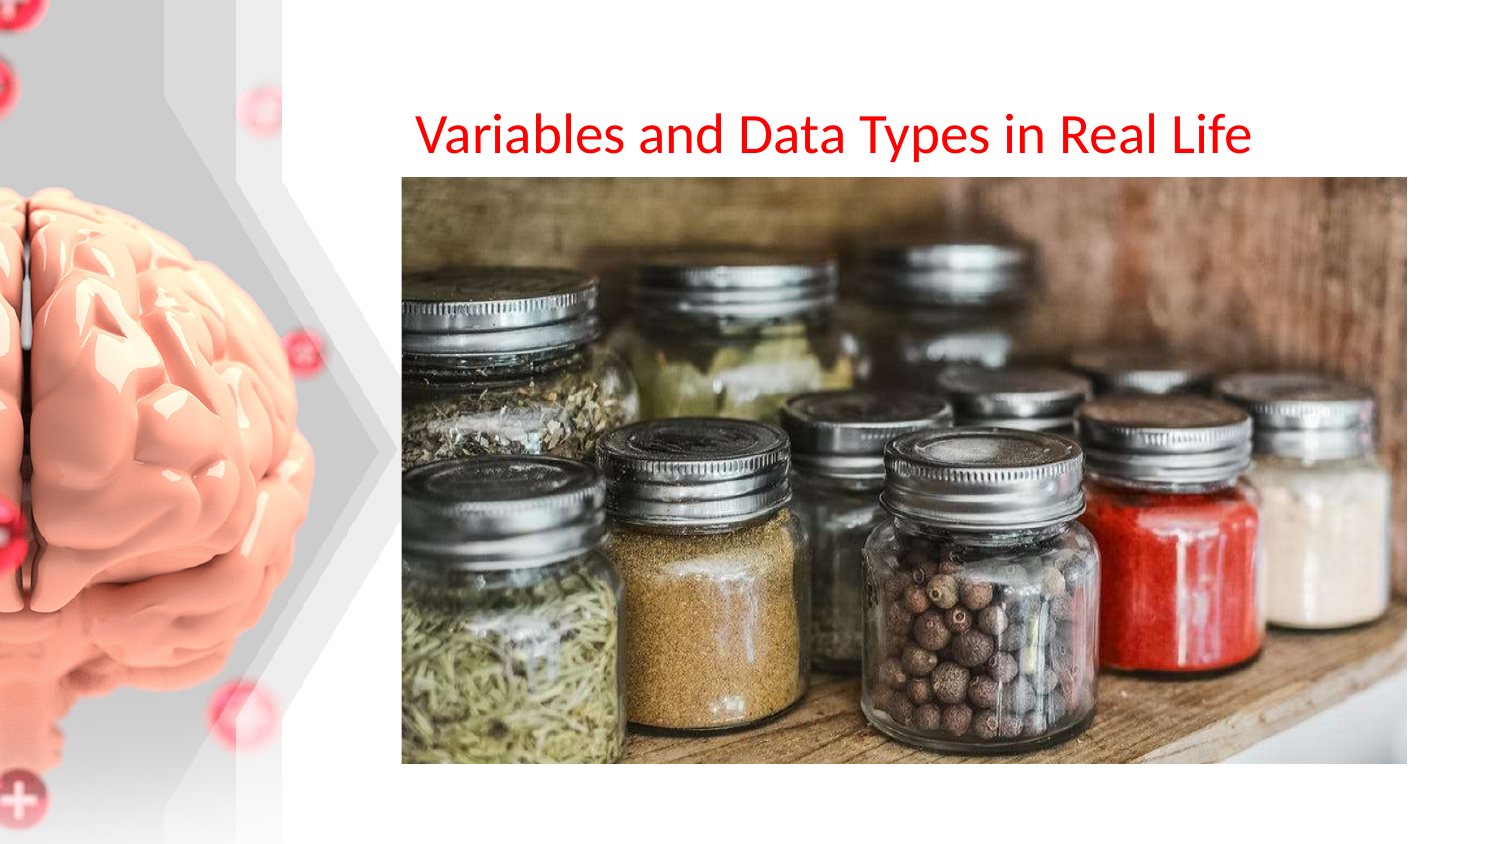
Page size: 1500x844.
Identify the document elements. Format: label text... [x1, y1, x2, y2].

title Variables and Data Types in Real Life [400, 71, 1433, 191]
picture [0, 0, 1500, 844]
